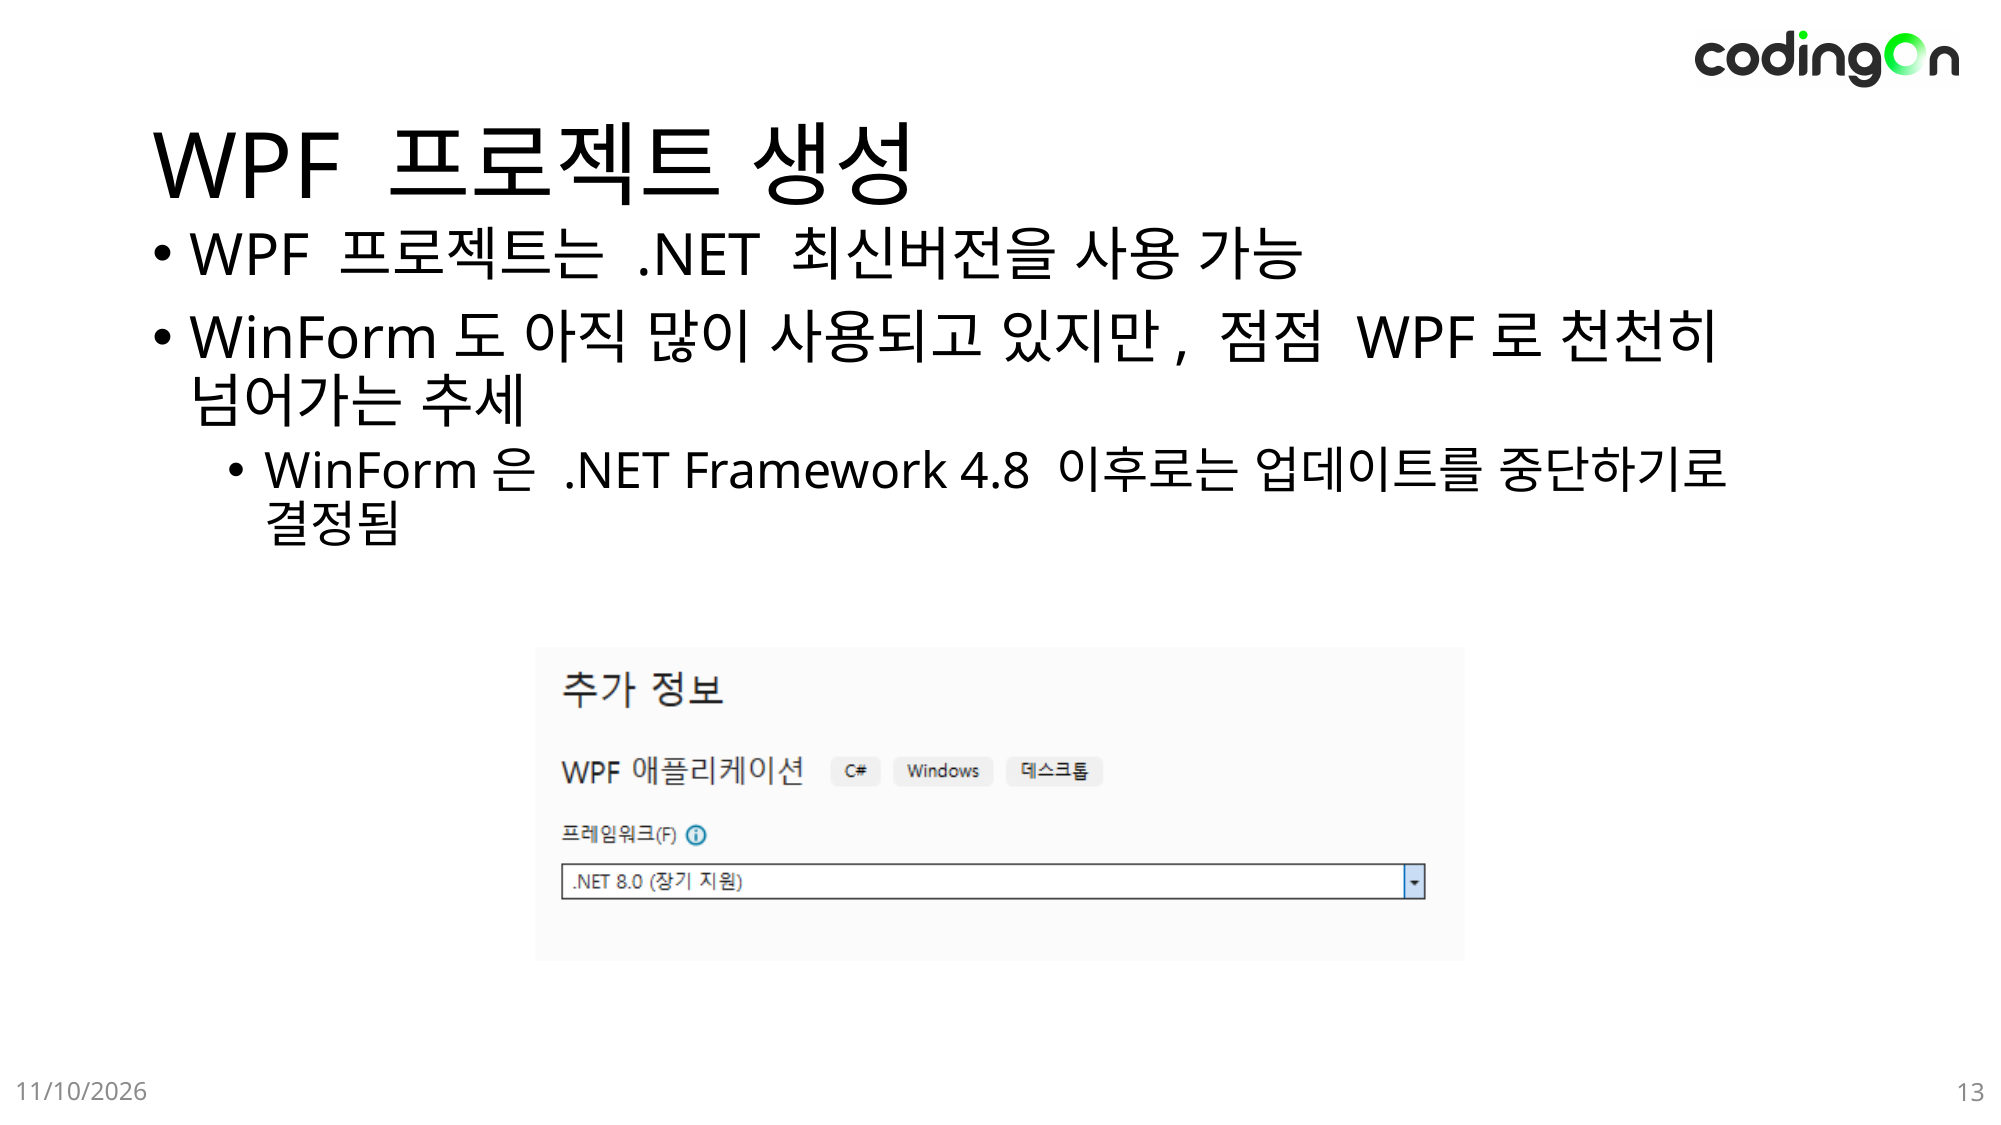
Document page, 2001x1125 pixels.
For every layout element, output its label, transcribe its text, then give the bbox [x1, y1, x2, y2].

title WPF 프로젝트 생성 [137, 59, 1863, 217]
picture [1695, 30, 1959, 88]
picture [535, 647, 1465, 961]
slide_number 13 [1550, 1063, 2000, 1124]
list WPF 프로젝트는 .NET 최신버전을 사용 가능 WinForm도 아직 많이 사용되고 있지만, 점점 WPF로 천천히 넘어가는 추세 WinForm은 .NET Framework 4.8 이후로는 업데이트를 중단하기로 결정됨 [137, 217, 1863, 743]
slide_number 12-21(Sat) [0, 1062, 450, 1123]
